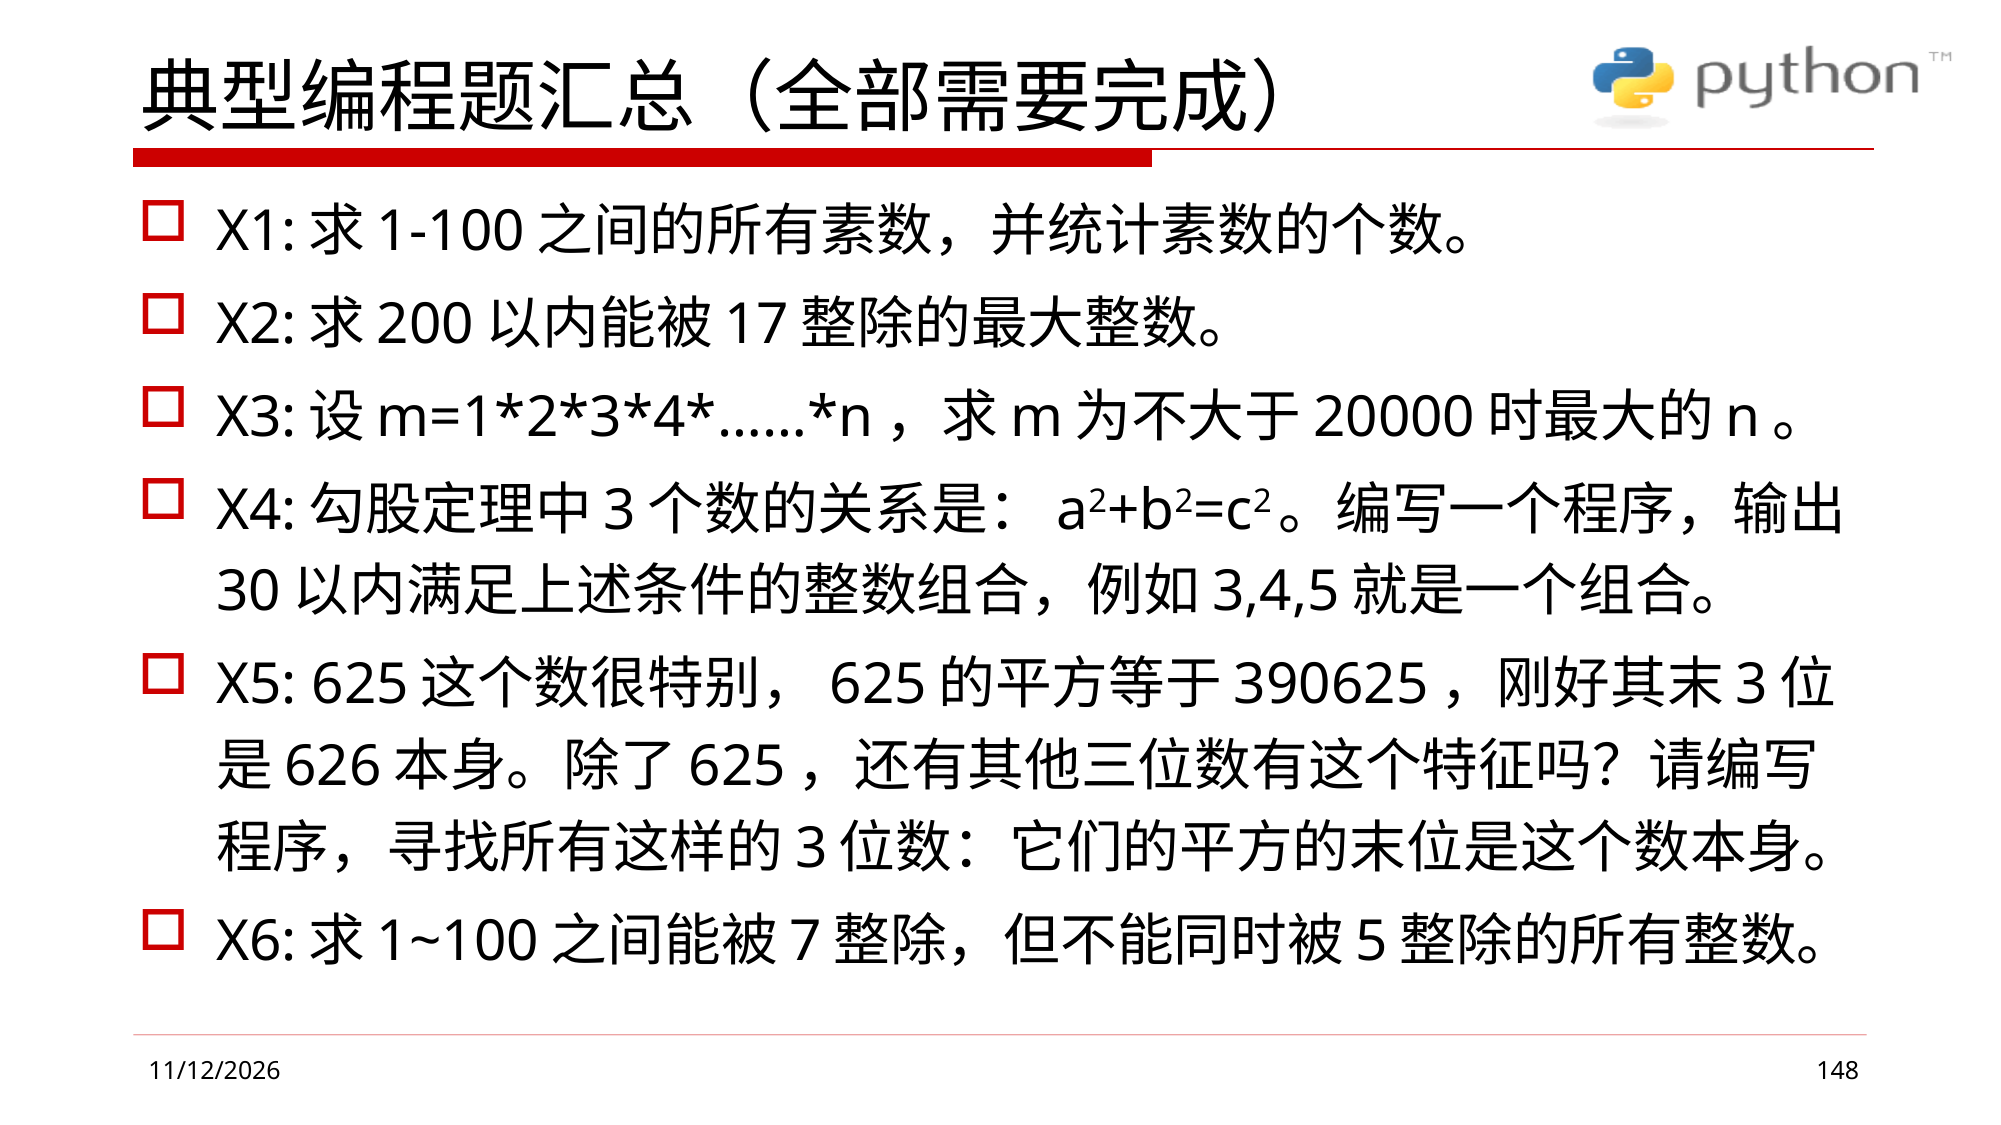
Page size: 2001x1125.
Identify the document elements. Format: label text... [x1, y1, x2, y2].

picture [1560, 30, 2000, 142]
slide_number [133, 1046, 567, 1103]
slide_number 148 [1440, 1046, 1875, 1091]
title 典型编程题汇总（全部需要完成） [125, 31, 1876, 149]
list X1:求1-100之间的所有素数，并统计素数的个数。 X2:求200以内能被17整除的最大整数。 X3:设m=1*2*3*4*……*n，求m为不大于20000时最大的n。 X4:勾股定理中3个数的关系是：a2+b2=c2。编写一个程序，输出30以内满足上述条件的整数组合，例如3,4,5就是一个组合。 X5: 625这个数很特别，625的平方等于390625，刚好其末3位是626本身。除了625，还有其他三位数有这个特征吗？请编写程序，寻找所有这样的3位数：它们的平方的末位是这个数本身。 X6:求1~100之间能被7整除，但不能同时被5整除的所有整数。 [123, 172, 1874, 1029]
